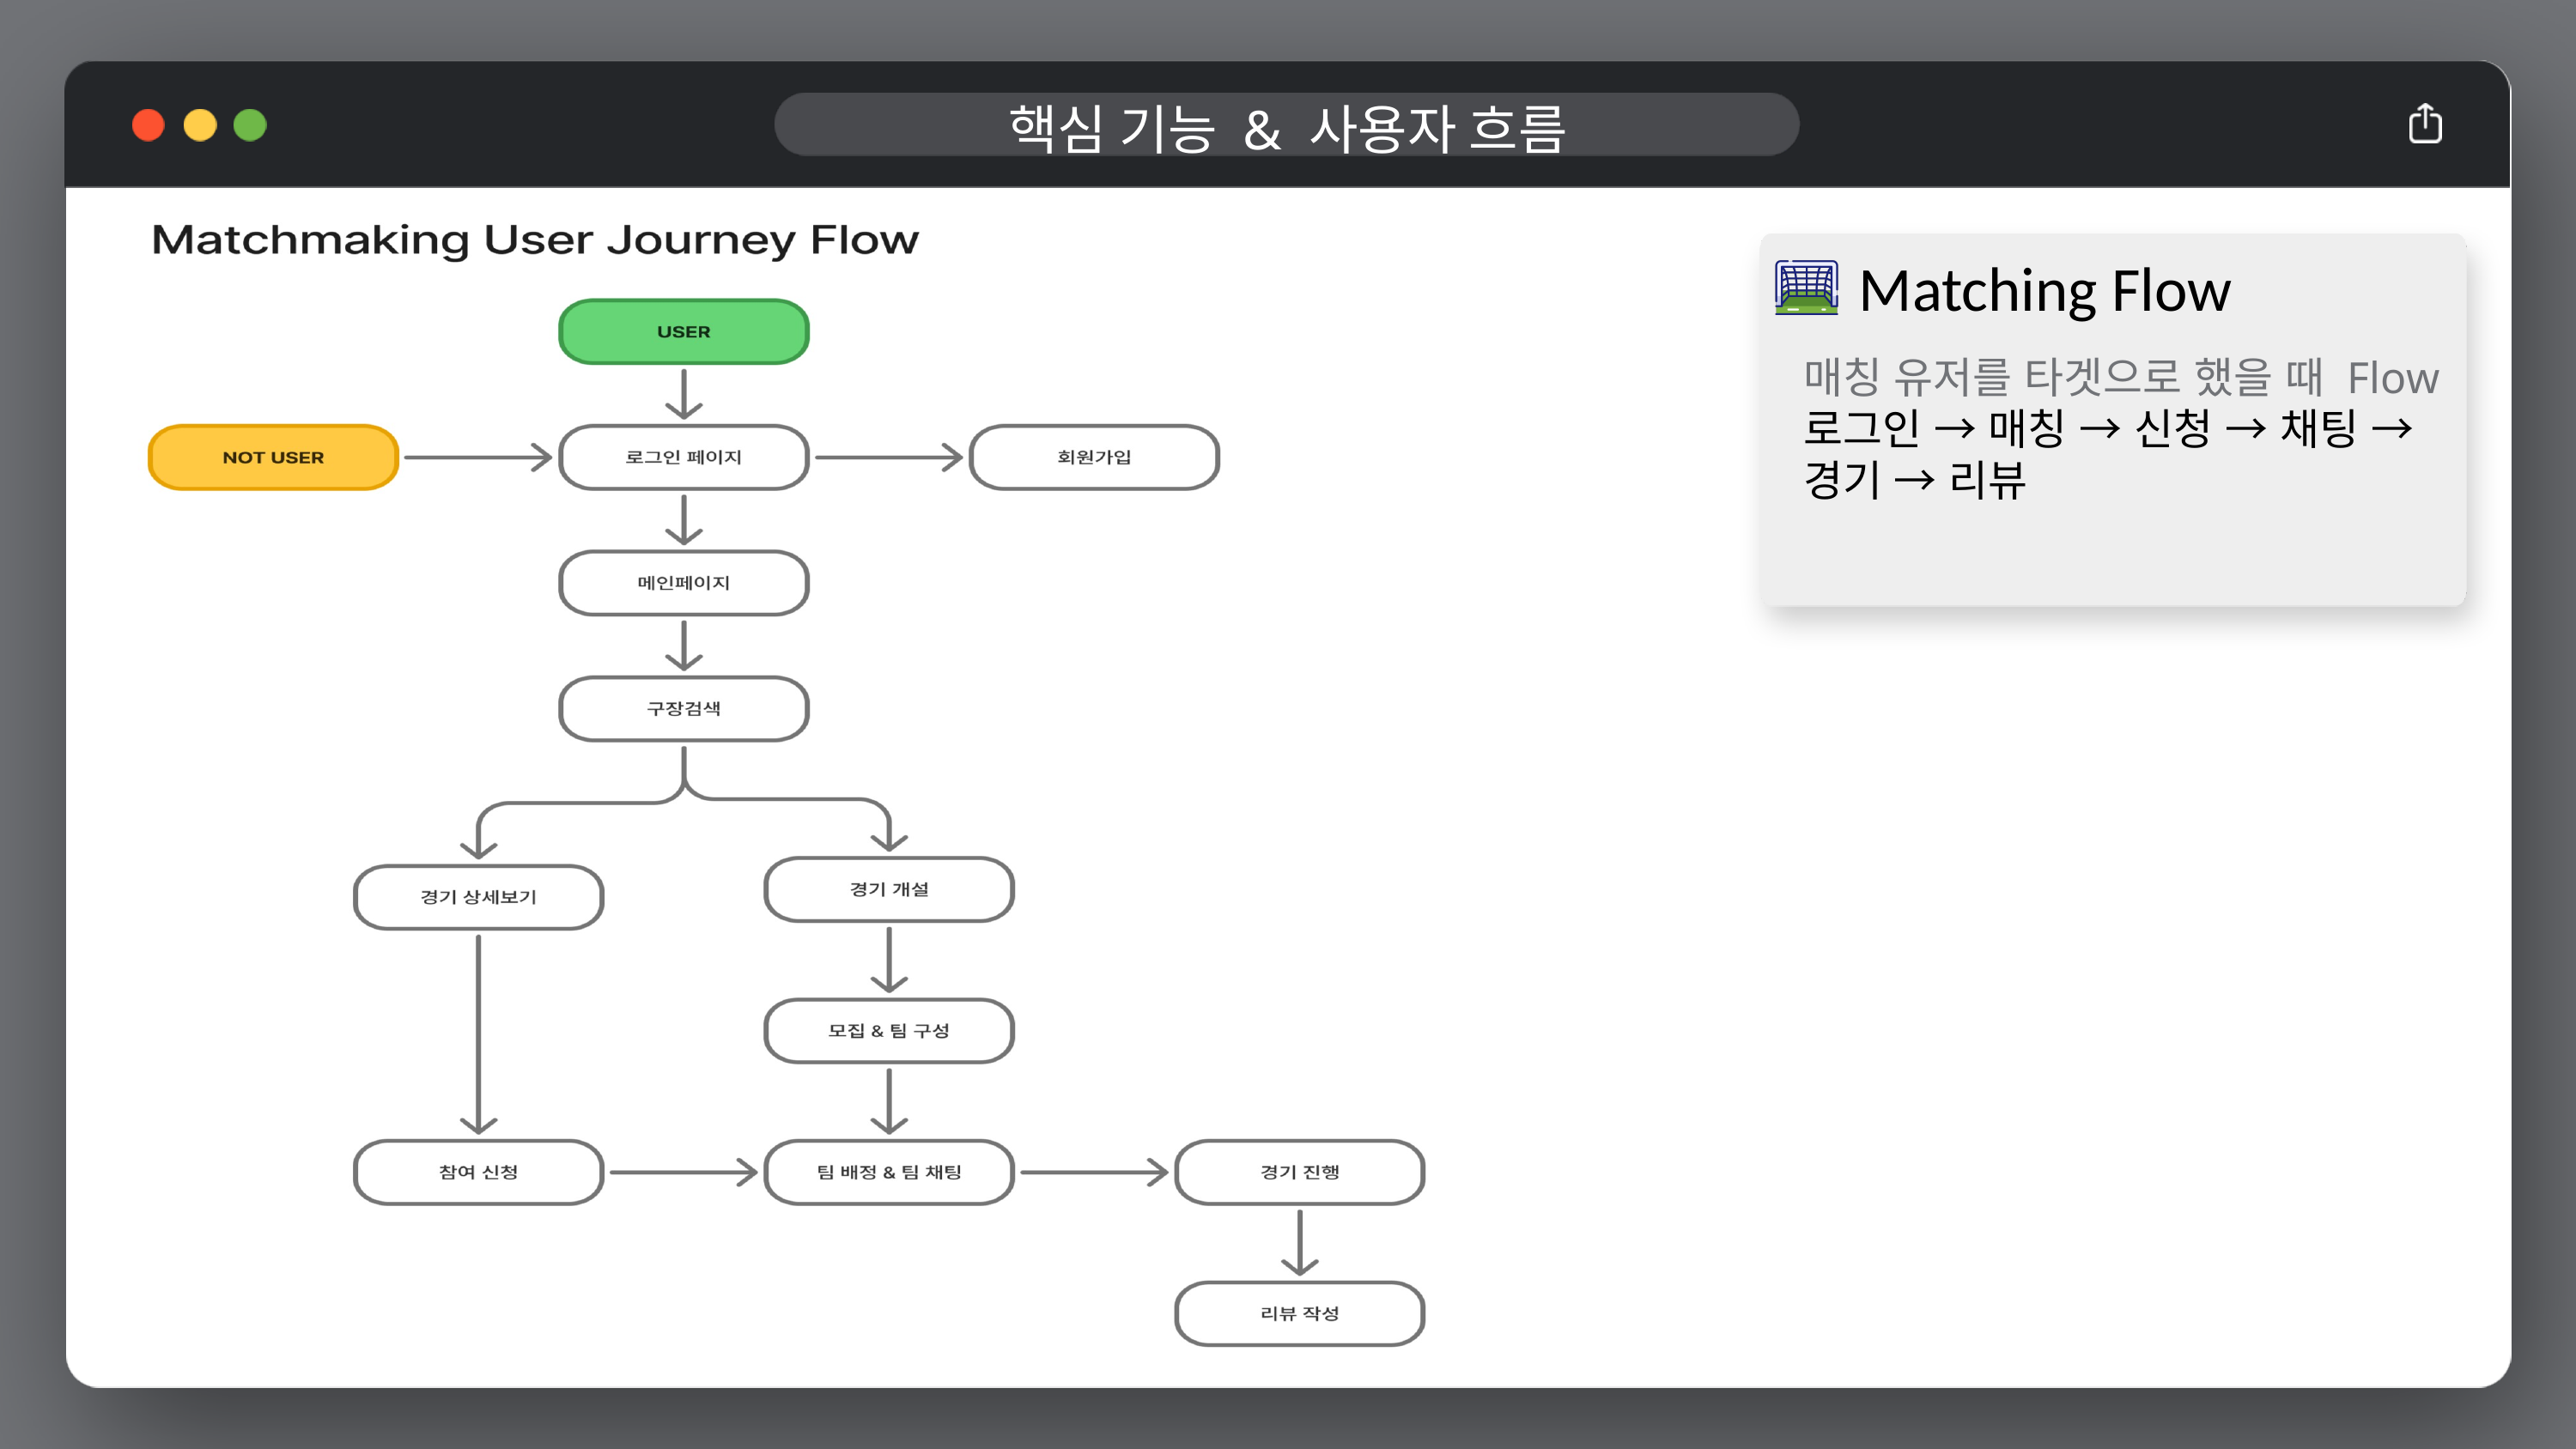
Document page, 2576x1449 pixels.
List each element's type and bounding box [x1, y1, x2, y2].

picture [64, 60, 2512, 1388]
